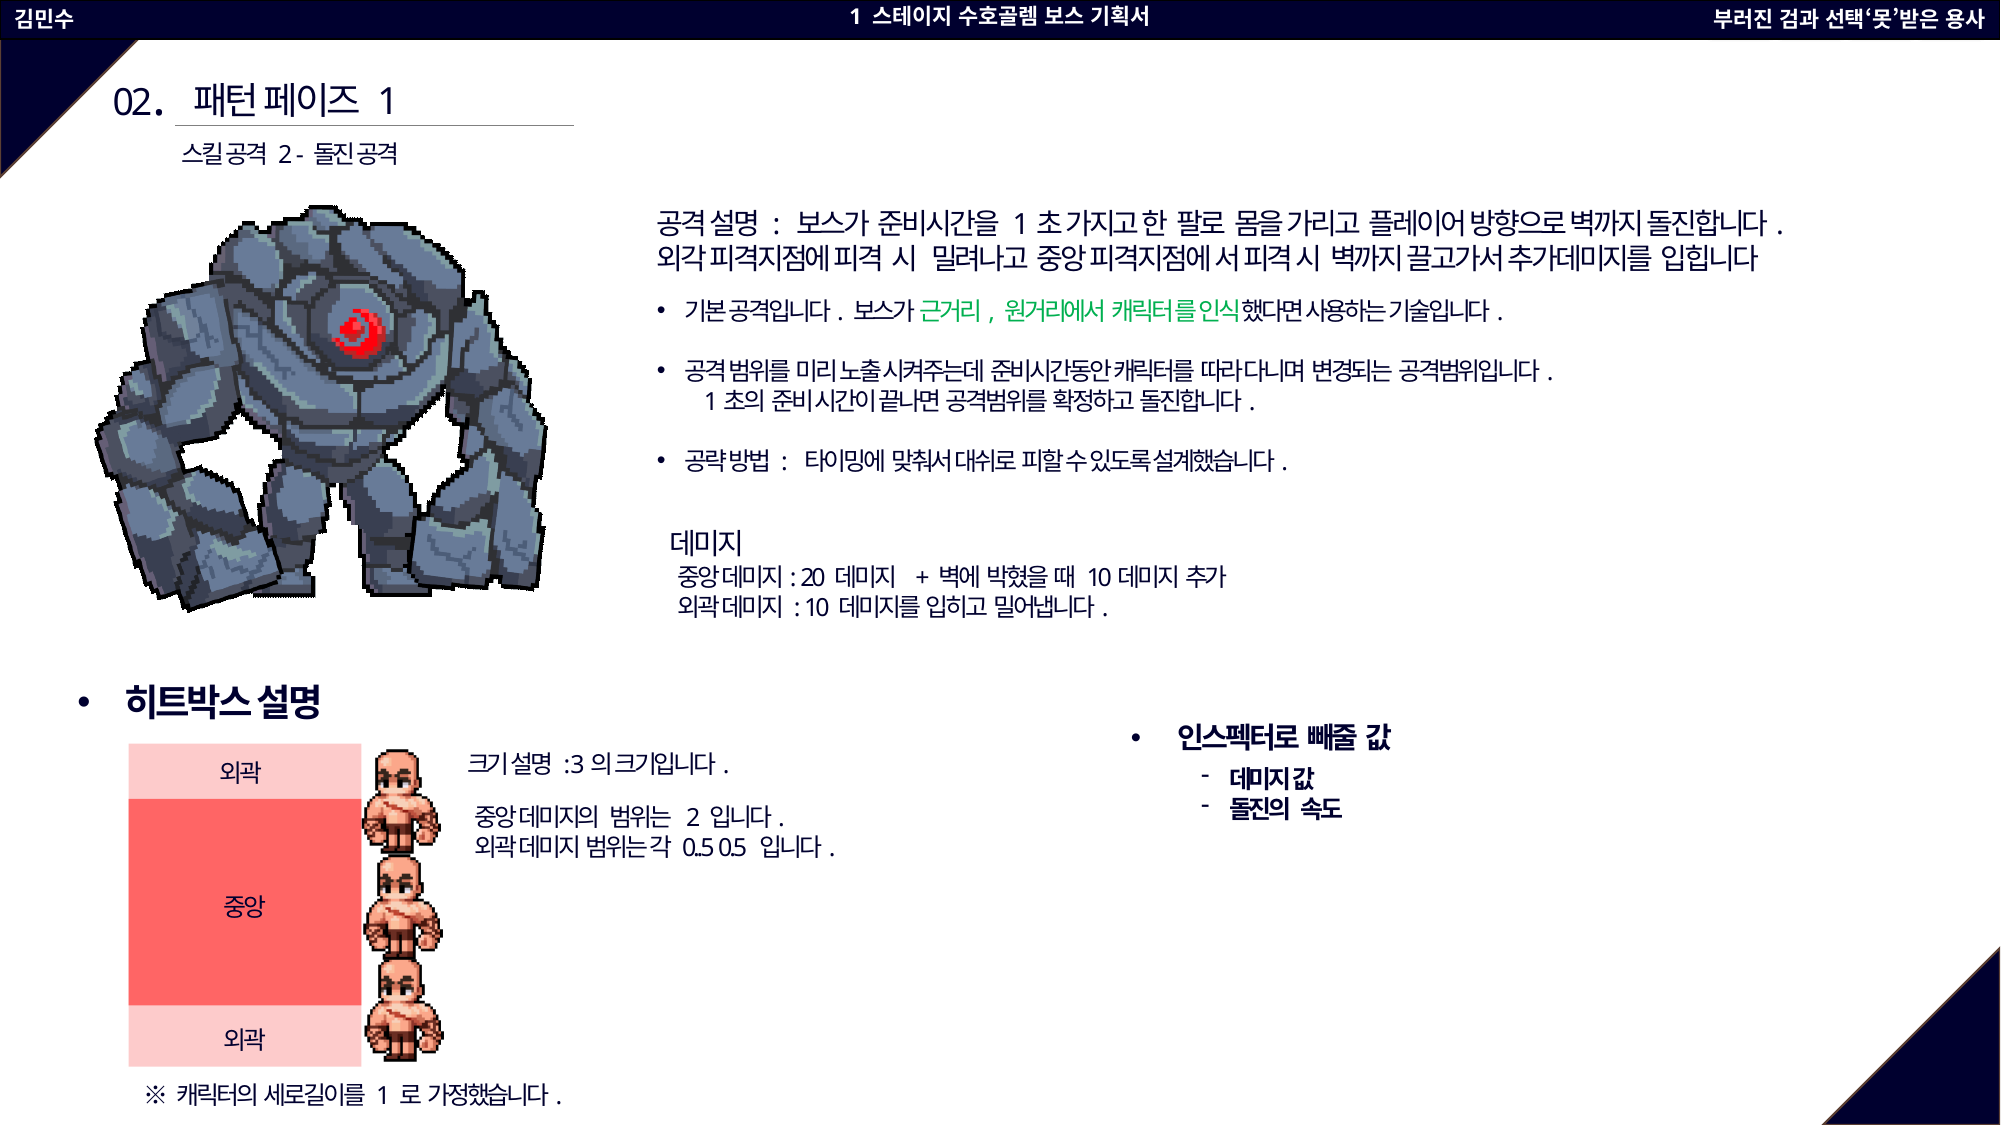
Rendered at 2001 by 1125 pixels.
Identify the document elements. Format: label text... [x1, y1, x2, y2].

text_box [128, 743, 362, 1067]
text_box 데미지 [686, 518, 1371, 569]
text_box 기본 공격입니다. 보스가 근거리, 원거리에서 캐릭터 를 인식했다면 사용하는 기술입니다. 공격 범위를 미리 노출 시켜주는데 준비시간동안 캐릭터를 따라 다니며 변경되는 공격범위입니다. 1초의 준비 시간이 끝나면 공격범위를 확정하고 돌진합니다. 공략 방법 : 타이밍에 맞춰서 대쉬로 피할 수 있도록 설계했습니다. [686, 287, 1712, 543]
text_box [1115, 712, 1681, 832]
text_box ※ 캐릭터의 세로길이를 1 로 가정했습니다. [128, 1072, 1116, 1117]
text_box 02. [97, 58, 181, 114]
text_box 중앙 데미지의 범위는 2 입니다. 외곽 데미지 범위는 각 0..5 0.5 입니다. [460, 794, 1448, 870]
text_box 크기 설명 : 3의 크기입니다. [452, 740, 1115, 786]
text_box 중앙 데미지: 20 데미지 + 벽에 박혔을 때 10데미지 추가 외곽 데미지 : 10 데미지를 입히고 밀어냅니다. [686, 554, 1651, 630]
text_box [0, 0, 2000, 41]
picture [361, 749, 449, 1067]
picture [17, 114, 686, 633]
text_box 히트박스 설명 [62, 671, 557, 732]
text_box 패턴 페이즈 1 [181, 69, 418, 114]
text_box 공격 설명 : 보스가 준비시간을 1초 가지고 한 팔로 몸을 가리고 플레이어 방향으로 벽까지 돌진합니다. 외각 피격지점에 피격 시 밀려나고 중앙 피격지점에 서 피격 시 벽까지 끌고가서 추가데미지를 입힙니다 [686, 198, 1981, 283]
